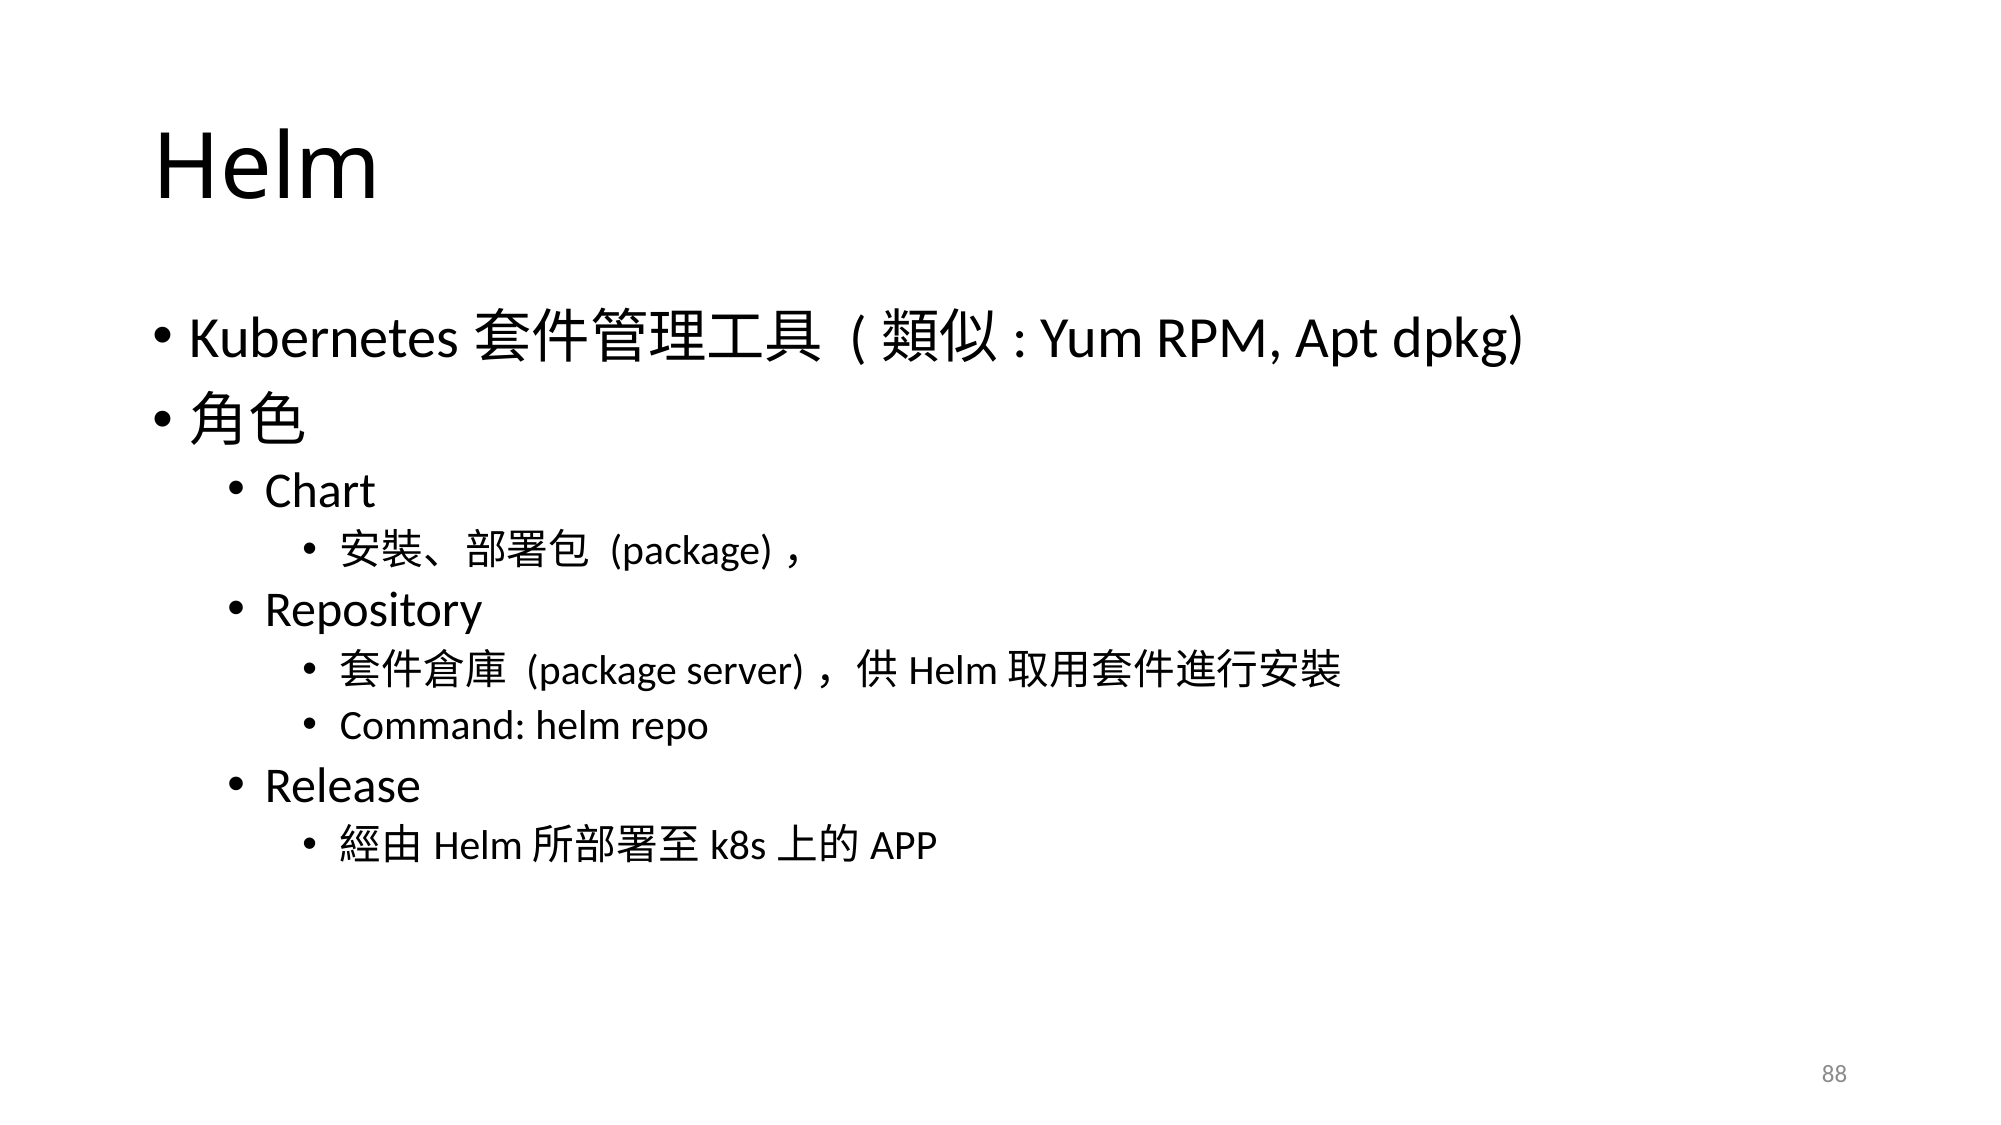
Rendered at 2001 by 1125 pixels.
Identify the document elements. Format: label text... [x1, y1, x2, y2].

title Helm [137, 59, 1863, 278]
slide_number 88 [1412, 1042, 1863, 1103]
list Kubernetes套件管理工具 (類似: Yum RPM, Apt dpkg) 角色 Chart 安裝、部署包 (package)， Repository 套件倉庫 (package server)，供Helm取用套件進行安裝 Command: helm repo Release 經由Helm所部署至k8s上的APP [137, 299, 1863, 1014]
